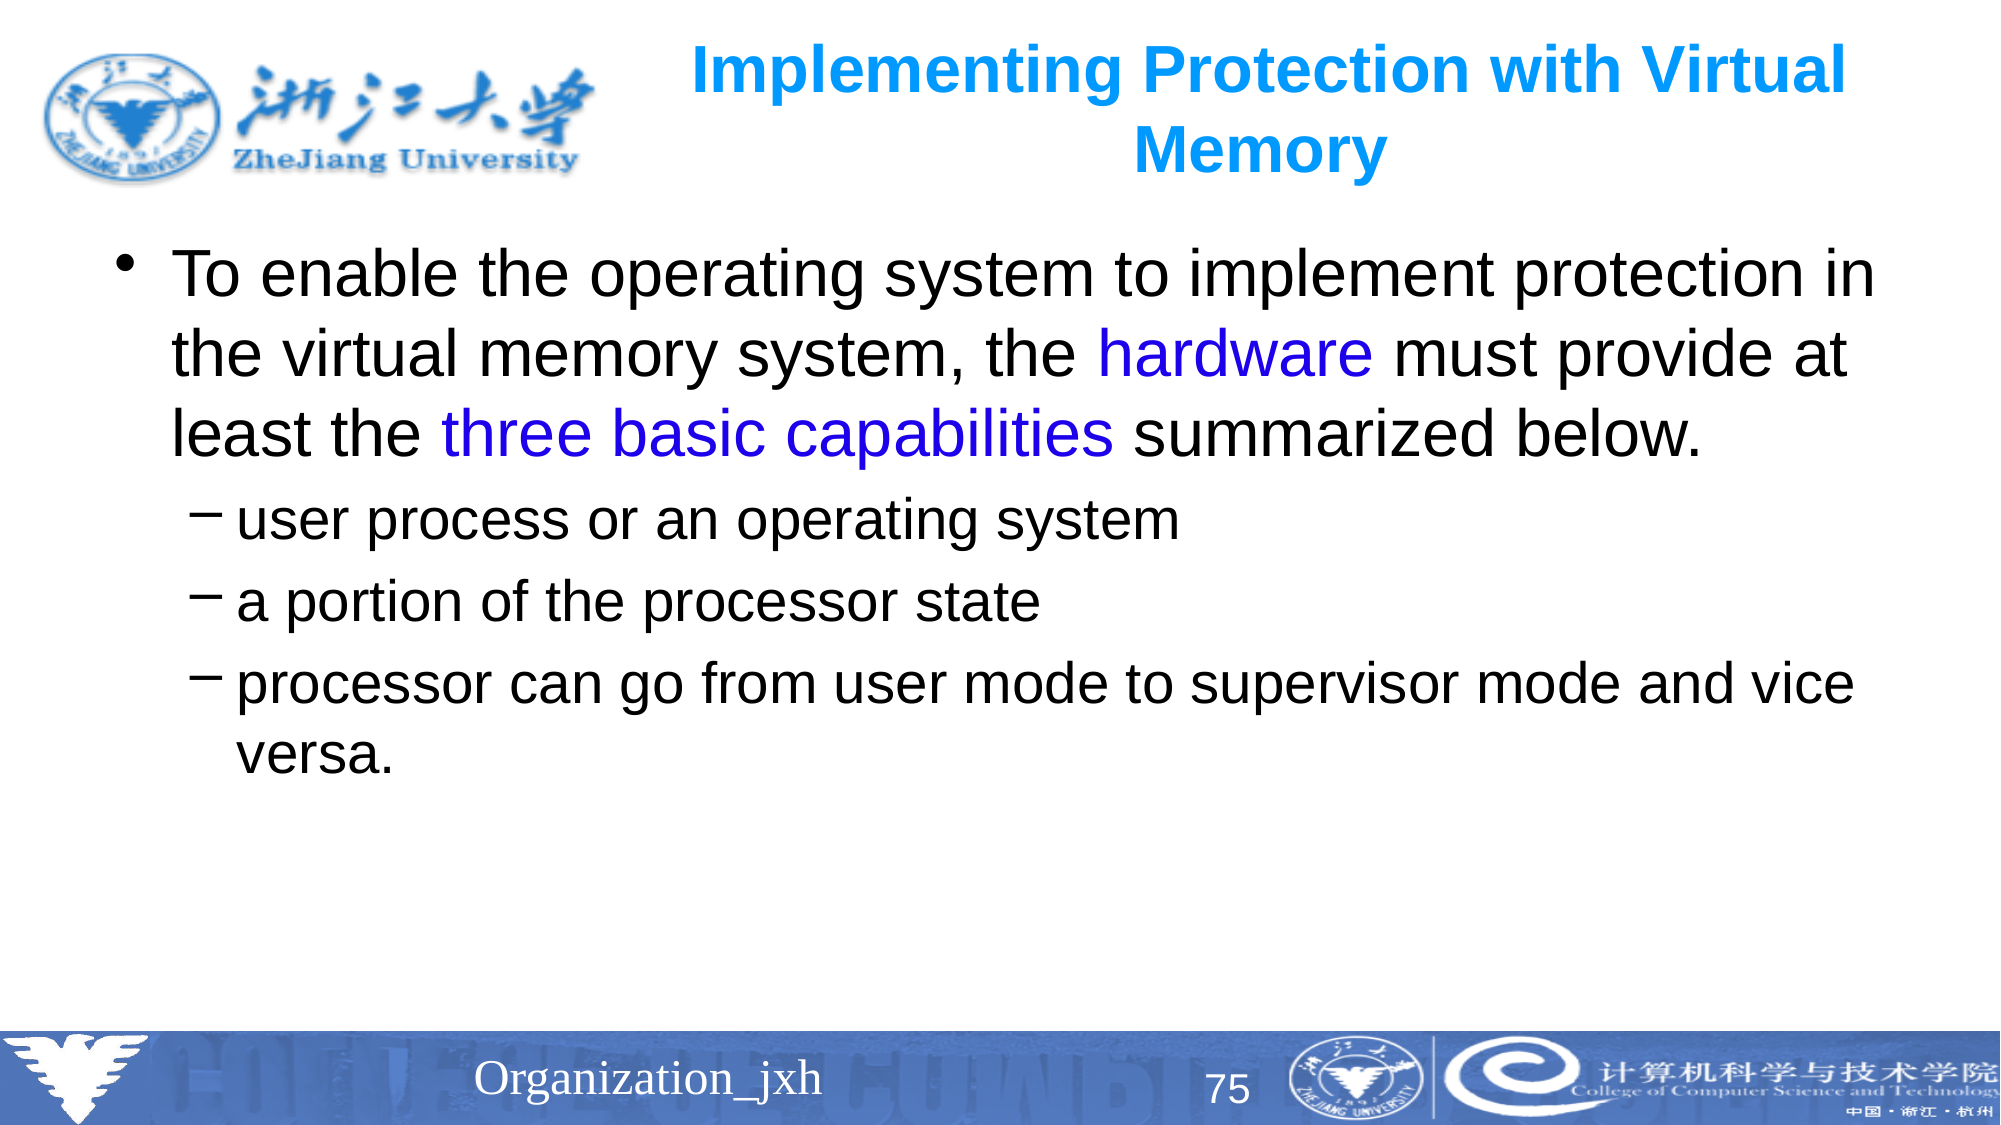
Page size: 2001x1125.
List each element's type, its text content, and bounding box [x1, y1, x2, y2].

title Implementing Protection with Virtual Memory [624, 13, 1916, 200]
picture [0, 1031, 2000, 1125]
picture [31, 46, 604, 188]
list To enable the operating system to implement protection in the virtual memory system, the hardware must provide at least the three basic capabilities summarized below. user process or an operating system a portion of the processor state processor can go from user mode to supervisor mode and vice versa. [99, 222, 1901, 1006]
